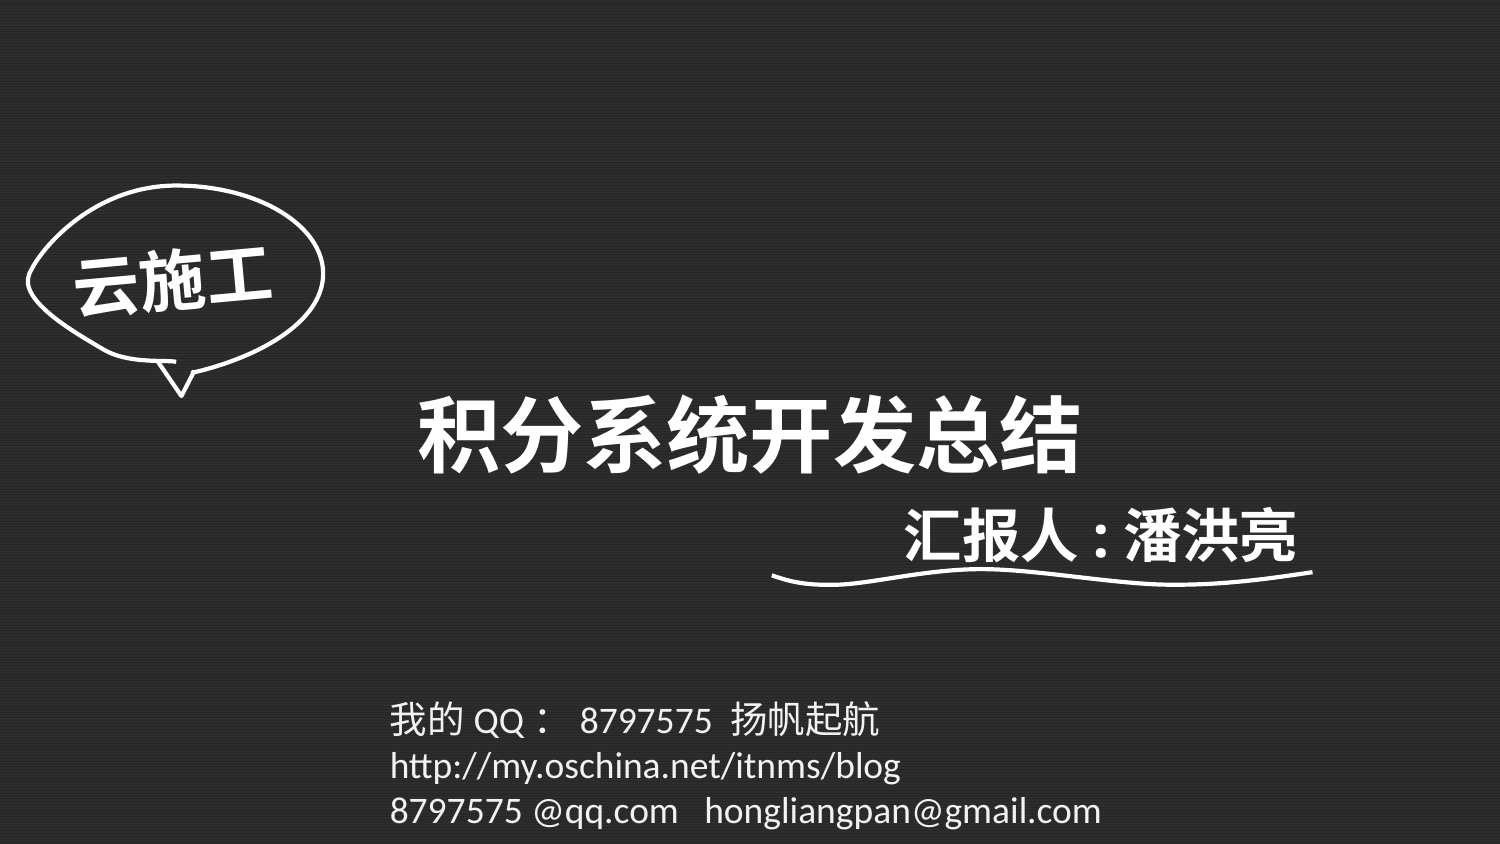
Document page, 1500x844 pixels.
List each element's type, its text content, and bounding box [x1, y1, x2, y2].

text_box 我的QQ：8797575 扬帆起航 http://my.oschina.net/itnms/blog 8797575 @qq.com hongliangpan@gmail.com [375, 688, 1178, 839]
text_box 汇报人:潘洪亮 [714, 491, 1313, 577]
text_box [771, 577, 913, 587]
text_box 积分系统开发总结 [0, 375, 1500, 491]
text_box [27, 185, 324, 397]
text_box [1059, 577, 1295, 587]
